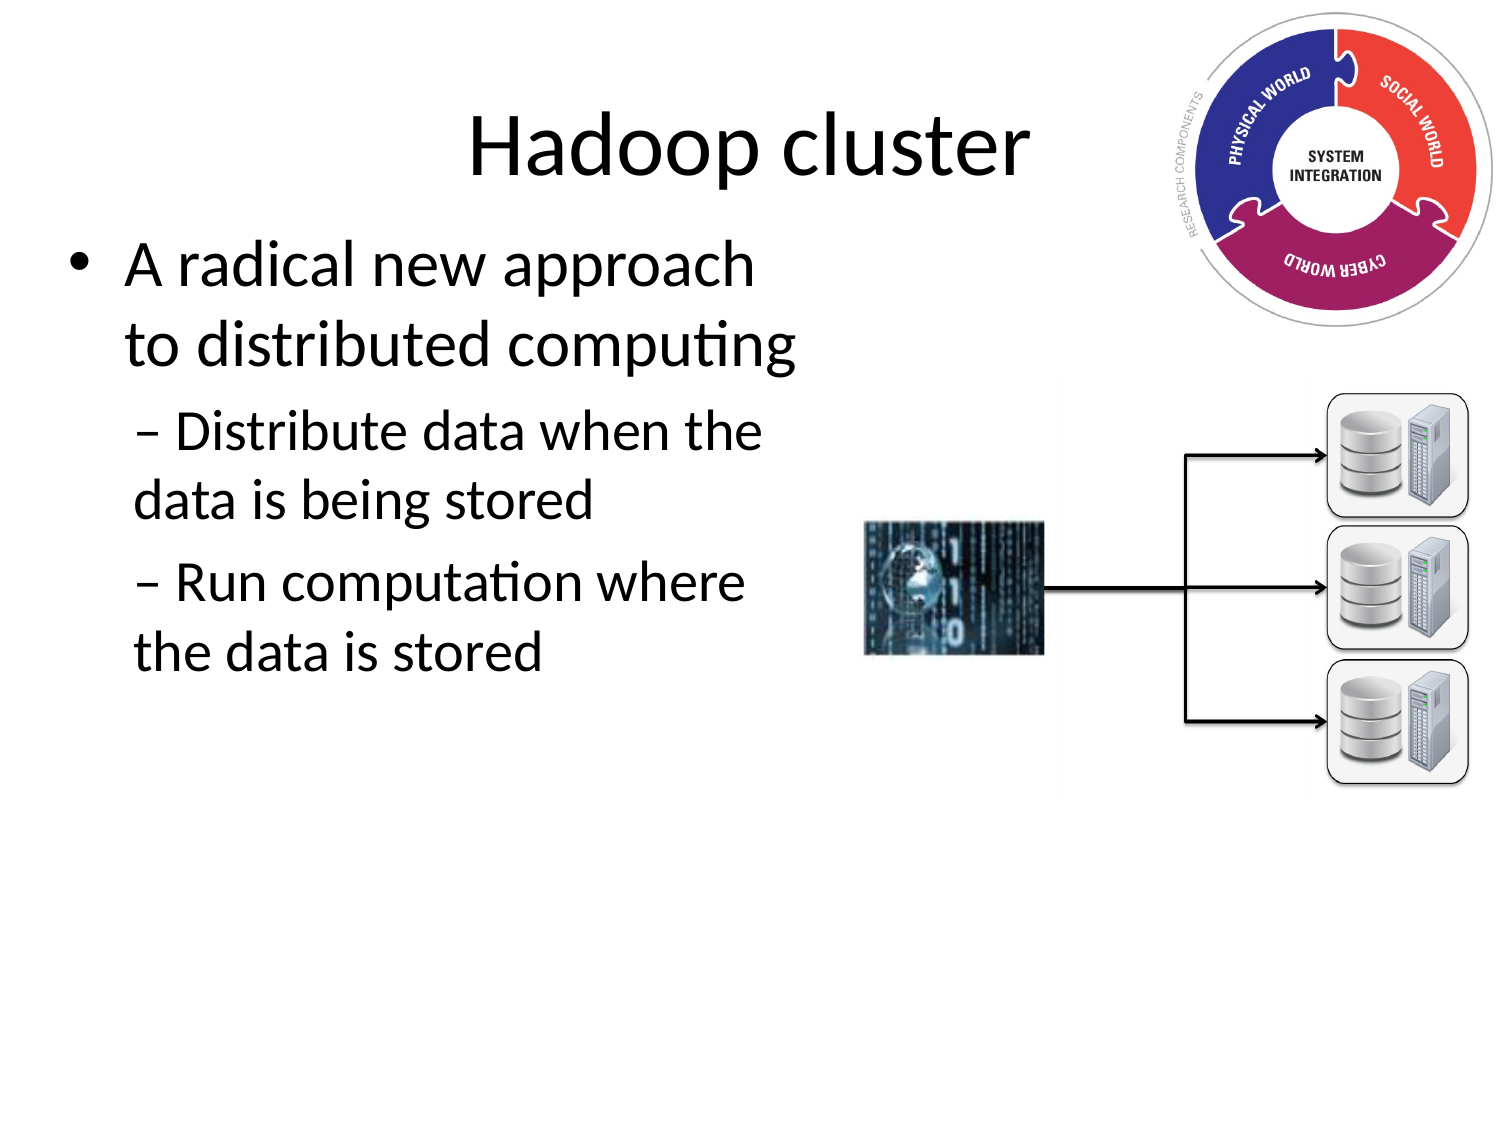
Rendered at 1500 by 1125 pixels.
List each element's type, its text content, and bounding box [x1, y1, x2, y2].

picture [1175, 12, 1493, 299]
title Hadoop cluster [75, 45, 1425, 233]
text_box [137, 299, 1500, 1014]
picture [812, 371, 1498, 800]
list A radical new approach to distributed computing – Distribute data when the data is being stored – Run computation where the data is stored [52, 212, 813, 968]
